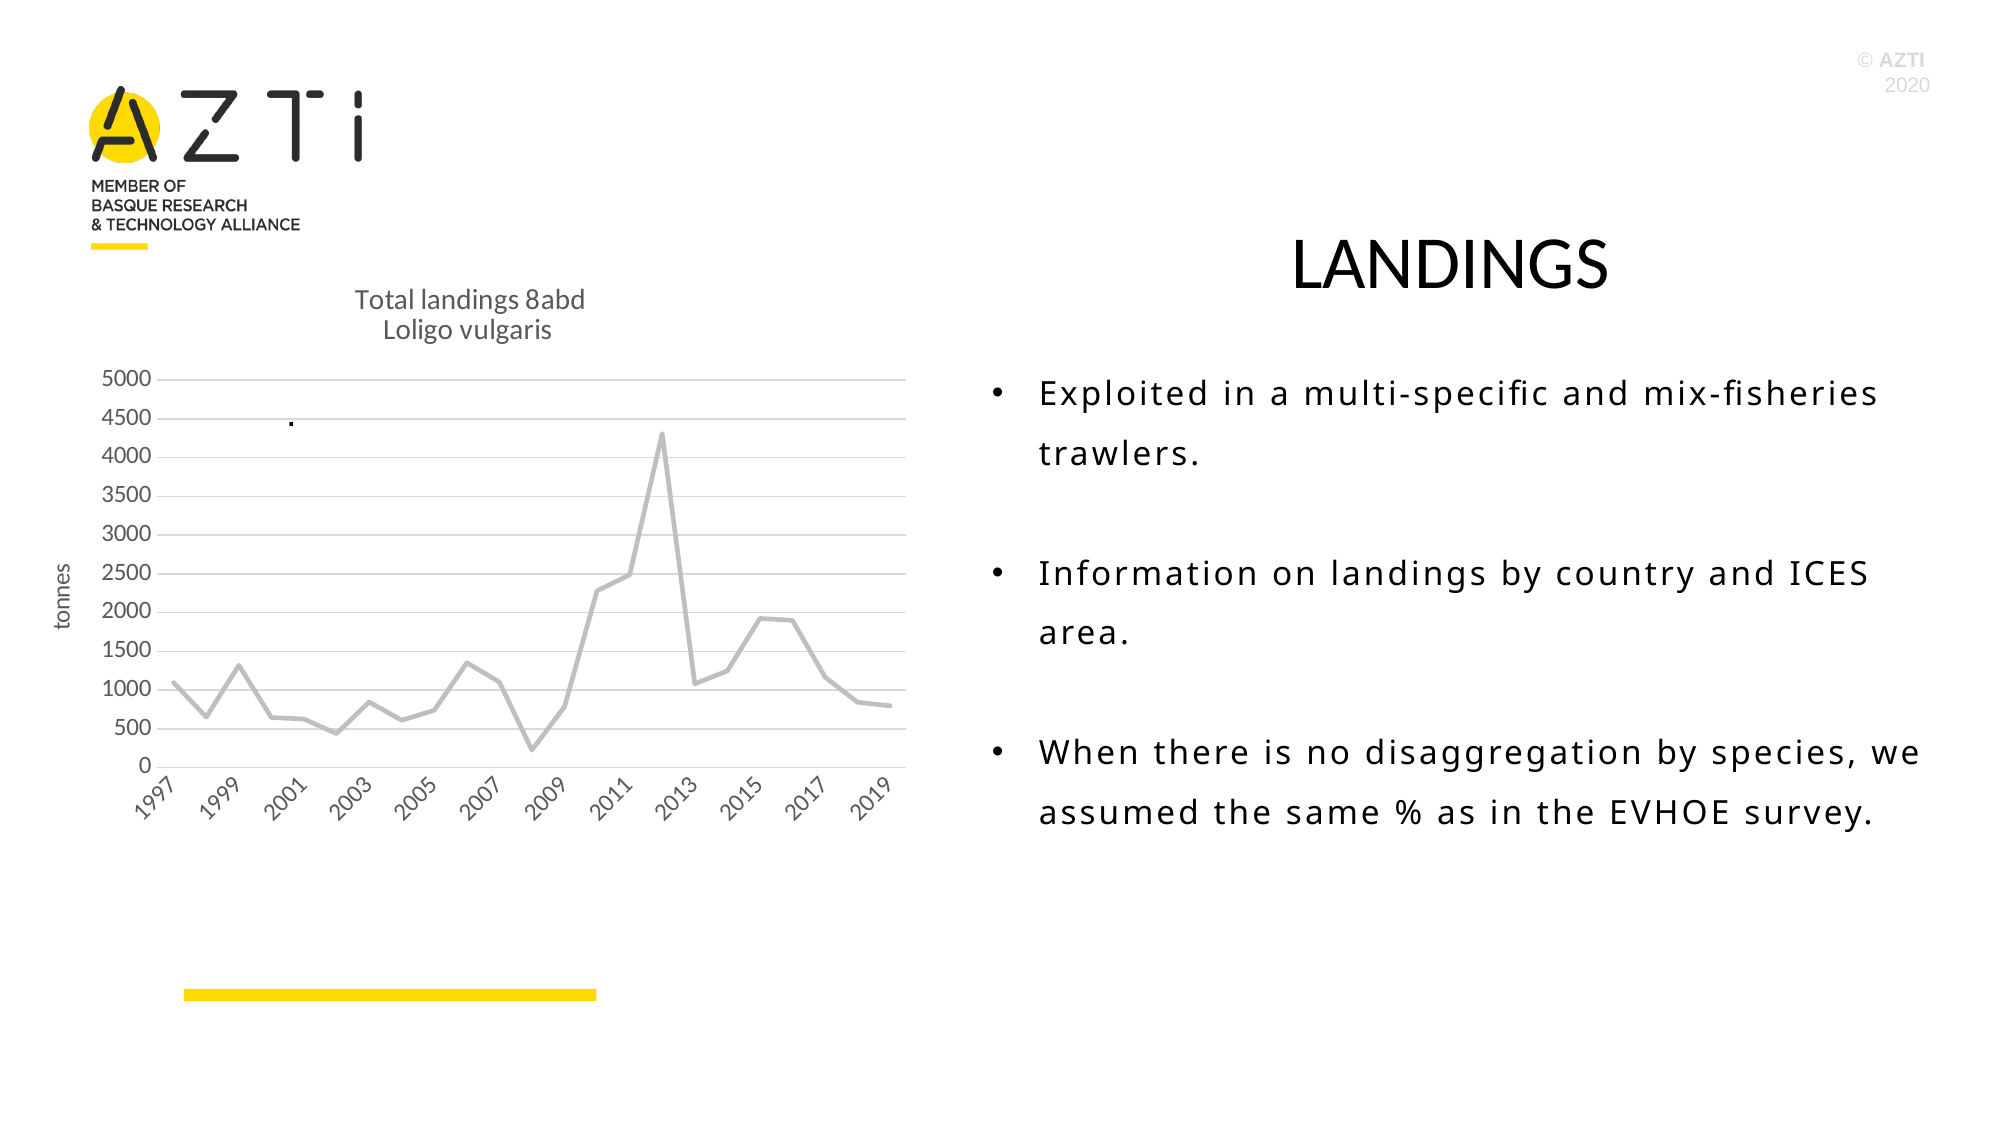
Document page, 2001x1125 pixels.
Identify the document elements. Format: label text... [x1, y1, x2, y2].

chart [16, 259, 925, 839]
text_box [183, 988, 597, 1002]
text_box LANDINGS [1276, 206, 1625, 312]
text_box Exploited in a multi-specific and mix-fisheries trawlers. Information on landings by country and ICES area. When there is no disaggregation by species, we assumed the same % as in the EVHOE survey. [977, 344, 1950, 899]
picture [89, 86, 362, 250]
